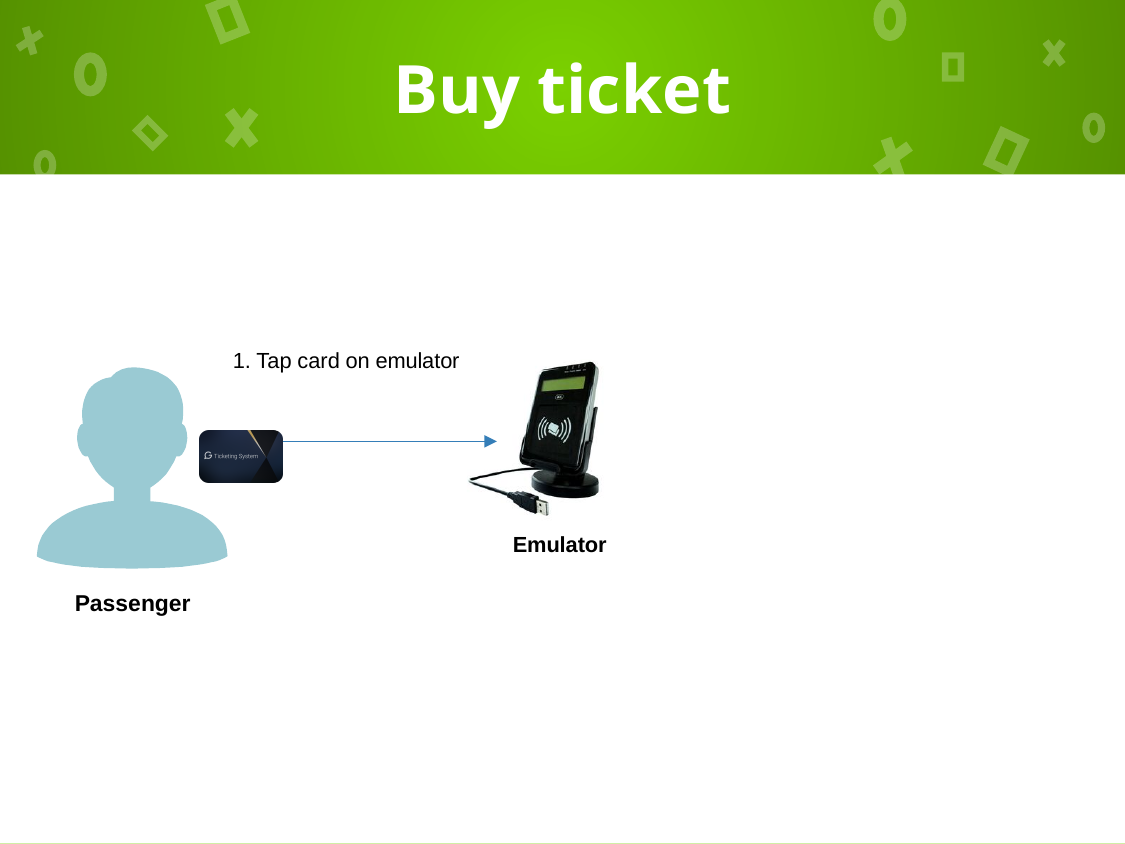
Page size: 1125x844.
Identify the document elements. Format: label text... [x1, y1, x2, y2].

picture [198, 430, 283, 483]
text_box Emulator [498, 523, 635, 565]
title Buy ticket [56, 0, 1069, 175]
text_box Passenger [60, 581, 289, 624]
text_box 1. Tap card on emulator [218, 339, 496, 381]
picture [454, 354, 623, 523]
text_box [36, 367, 228, 569]
